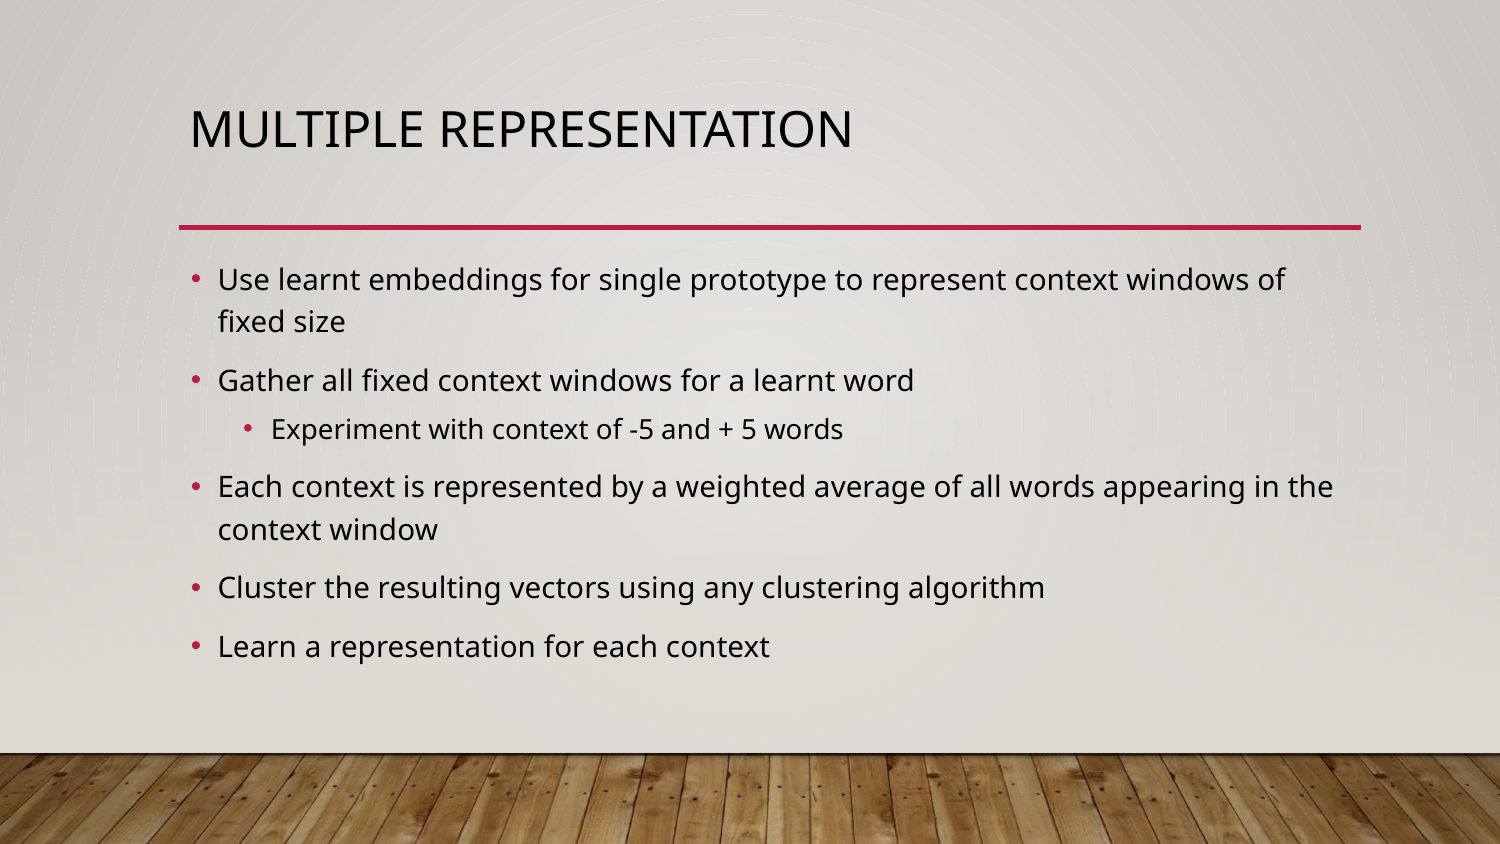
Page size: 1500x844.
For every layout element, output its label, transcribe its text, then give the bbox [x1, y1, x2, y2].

list Use learnt embeddings for single prototype to represent context windows of fixed size Gather all fixed context windows for a learnt word Experiment with context of -5 and + 5 words Each context is represented by a weighted average of all words appearing in the context window Cluster the resulting vectors using any clustering algorithm Learn a representation for each context [178, 247, 1361, 673]
picture [0, 753, 1500, 844]
title MULTIPLE REPRESENTATION [178, 98, 1361, 229]
